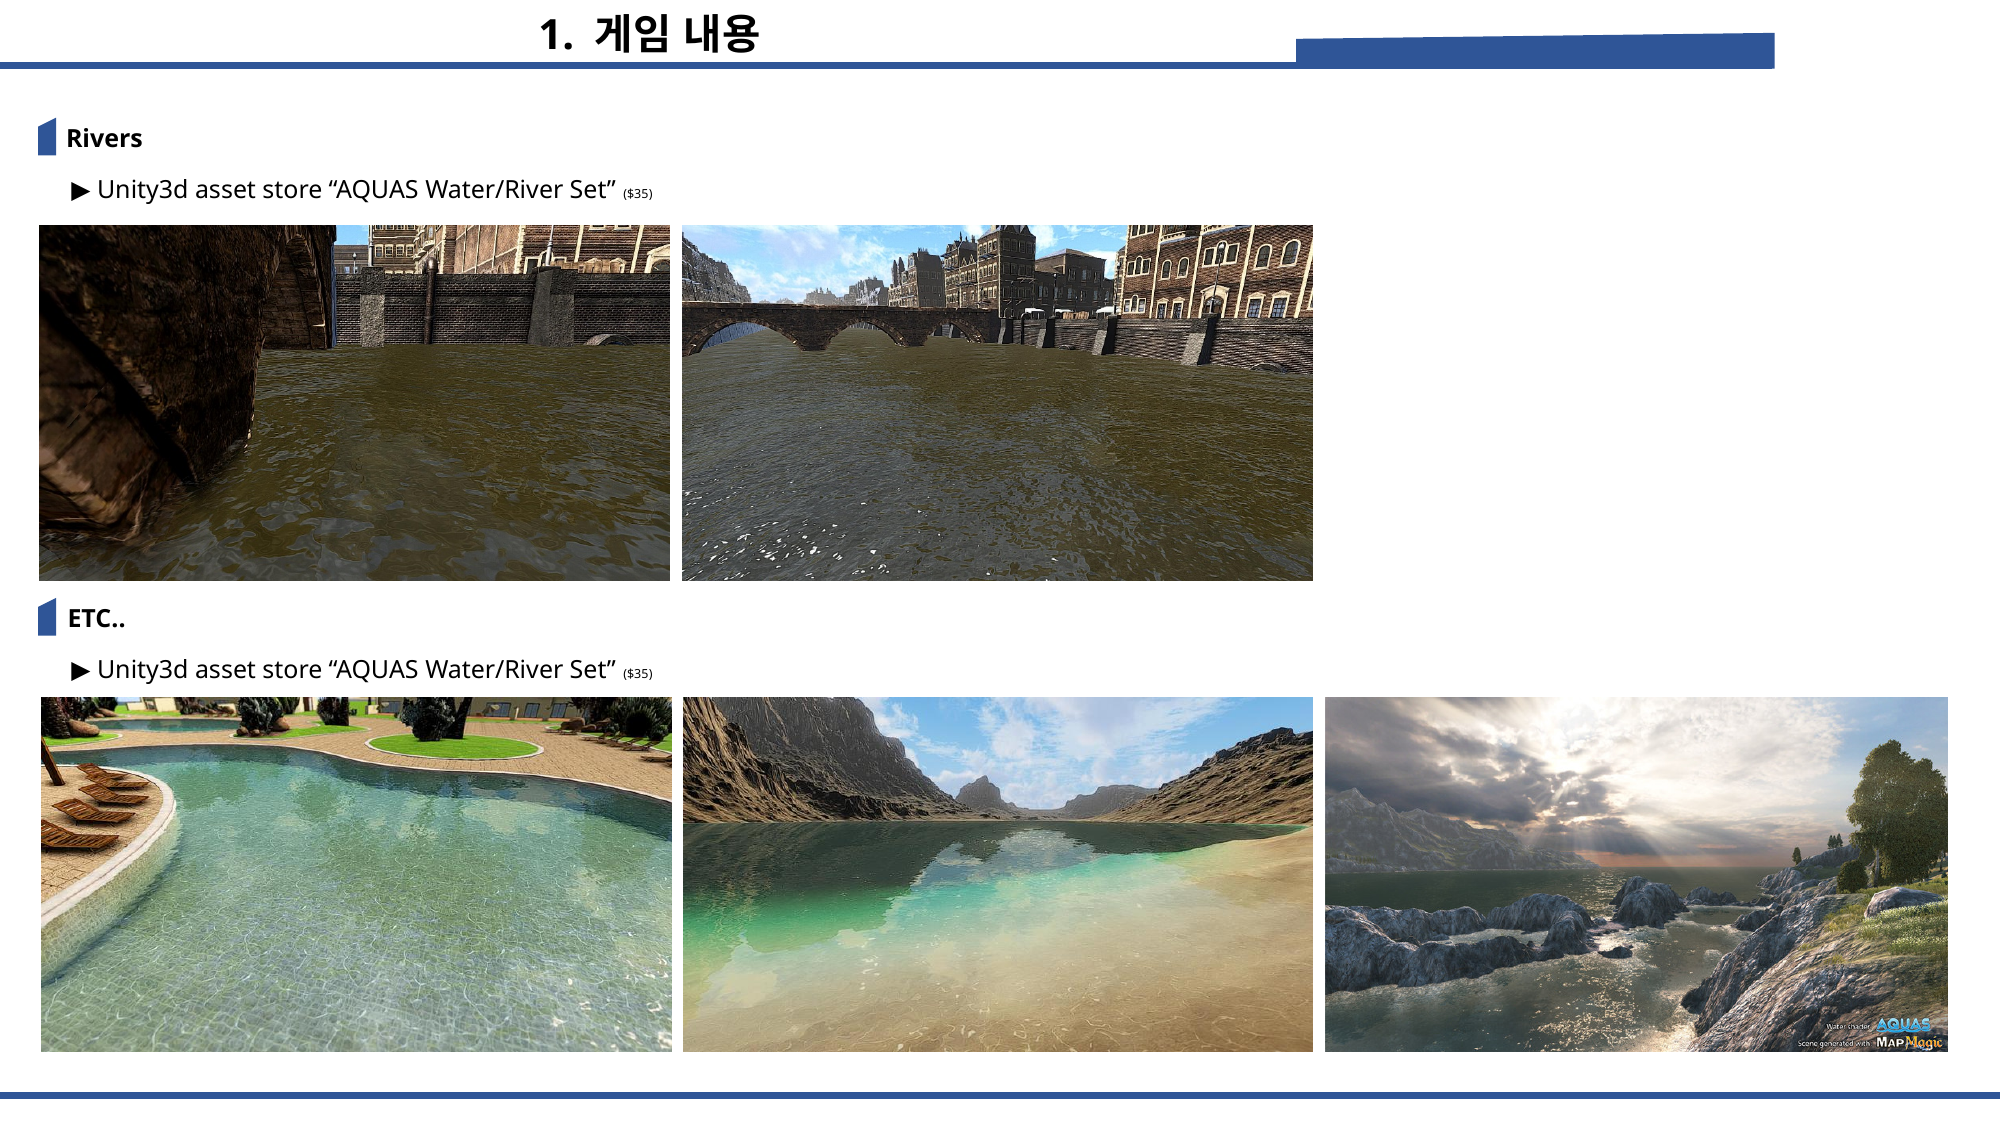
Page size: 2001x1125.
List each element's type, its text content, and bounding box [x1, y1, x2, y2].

text_box Rivers [51, 114, 158, 160]
picture [1325, 697, 1948, 1052]
text_box 1. 게임 내용 [0, 0, 1300, 65]
text_box ▶ Unity3d asset store “AQUAS Water/River Set” ($35) [56, 165, 668, 211]
picture [682, 225, 1313, 581]
text_box [1300, 34, 1773, 67]
text_box [40, 601, 55, 634]
picture [41, 697, 672, 1052]
picture [683, 697, 1313, 1052]
text_box ▶ Unity3d asset store “AQUAS Water/River Set” ($35) [56, 646, 668, 691]
text_box ETC.. [52, 595, 141, 640]
text_box [40, 120, 55, 154]
picture [39, 225, 670, 581]
